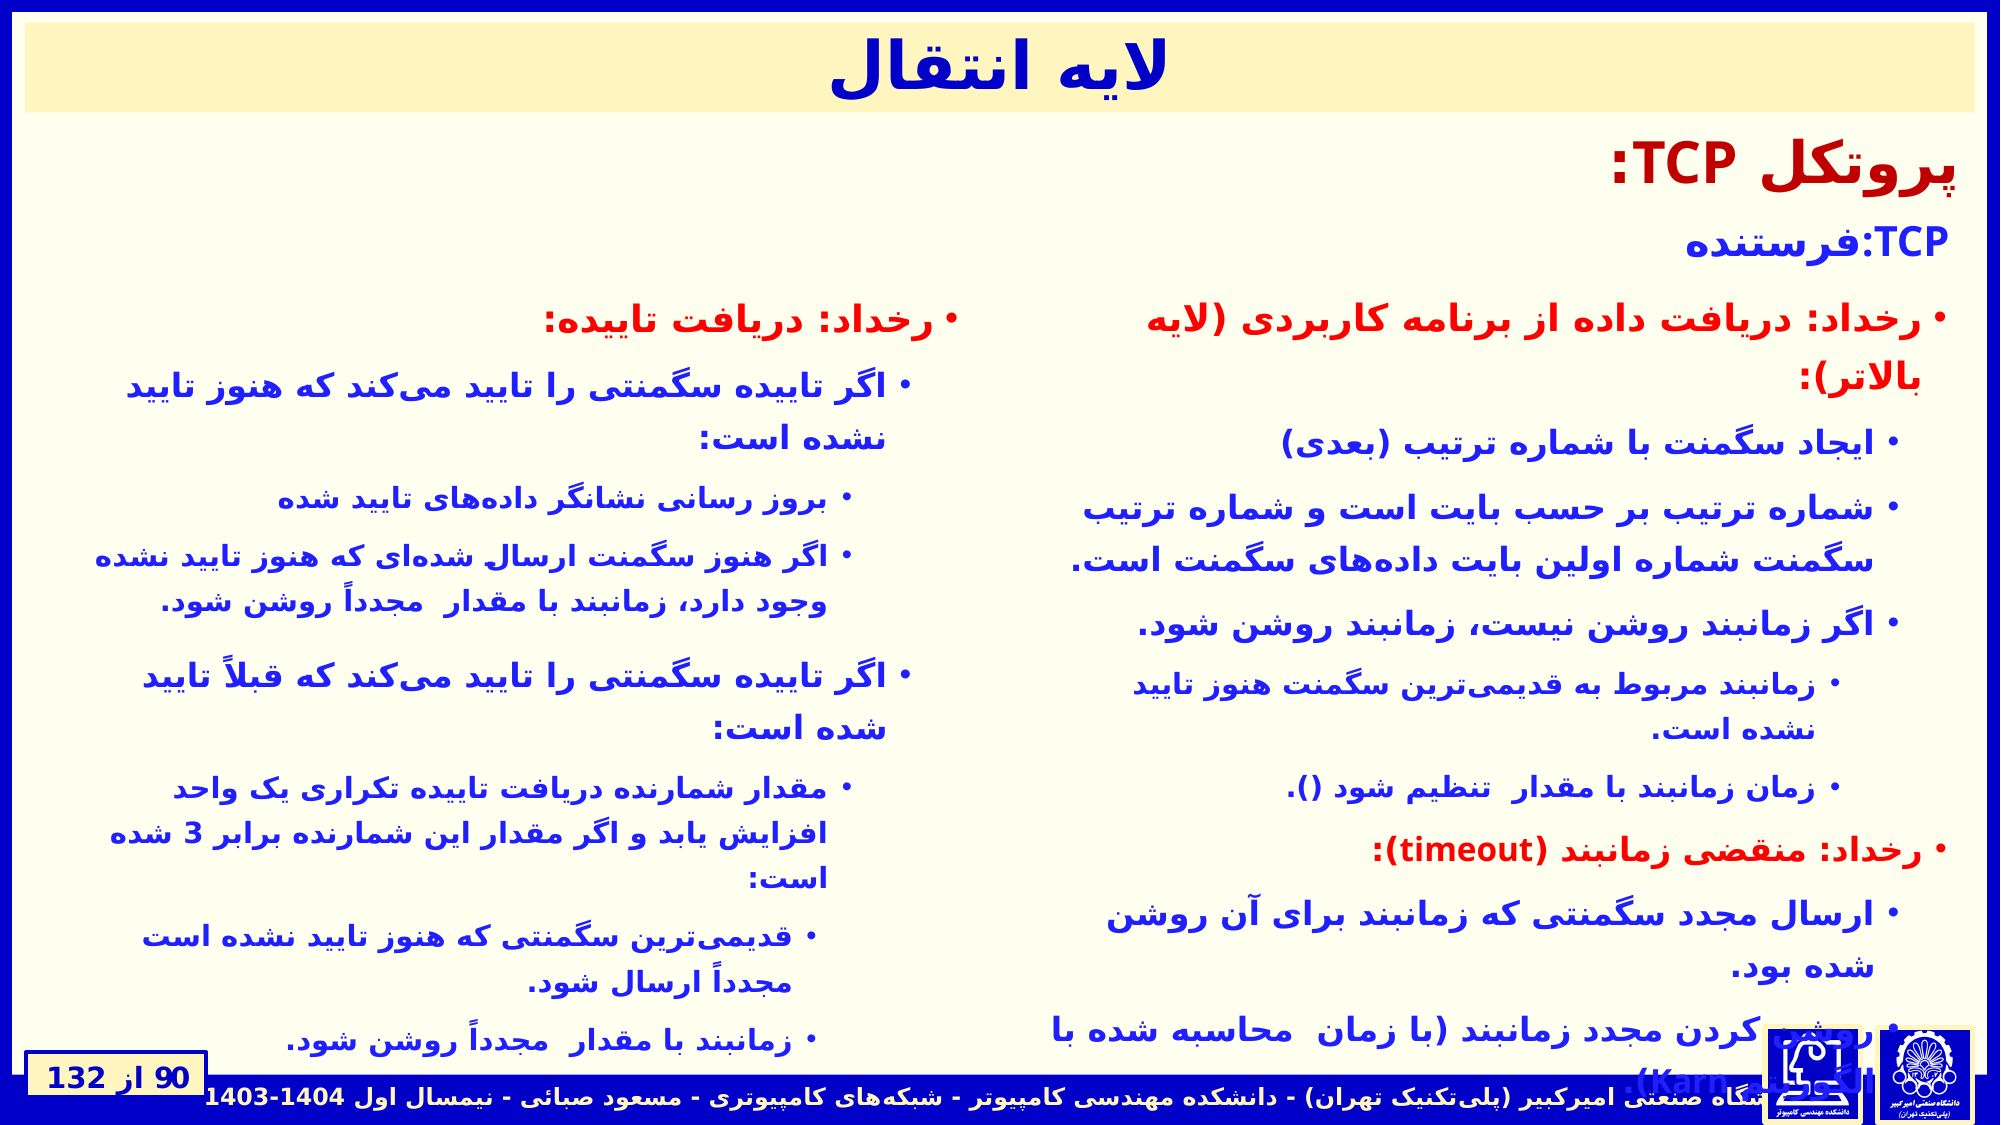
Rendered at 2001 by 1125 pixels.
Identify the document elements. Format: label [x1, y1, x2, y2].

text_box [0, 0, 2000, 1125]
